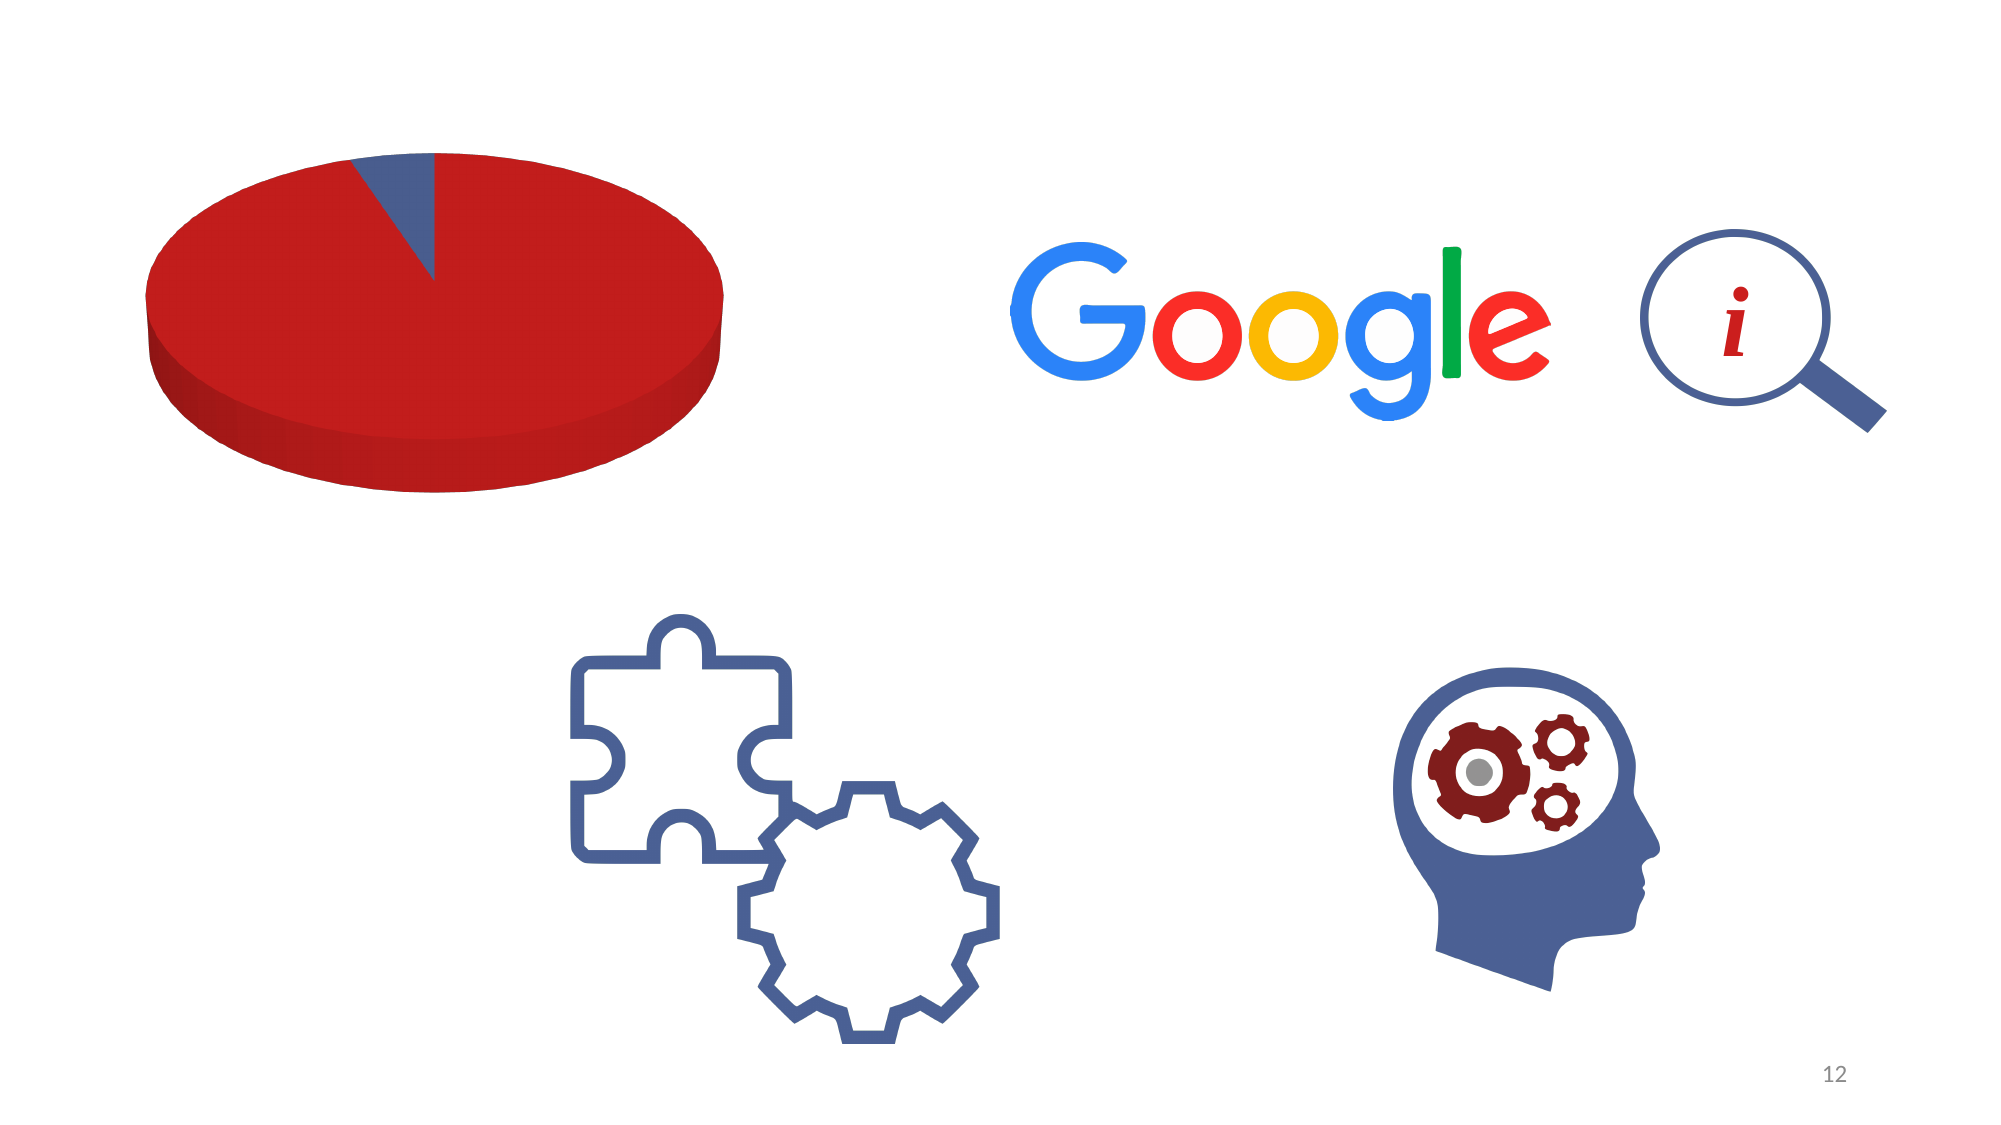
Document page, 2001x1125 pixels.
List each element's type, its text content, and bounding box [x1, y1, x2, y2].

chart [113, 106, 786, 511]
picture [1010, 242, 1551, 421]
picture [1393, 667, 1660, 992]
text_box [1640, 229, 1887, 433]
slide_number 12 [1412, 1042, 1863, 1103]
picture [570, 614, 1000, 1044]
